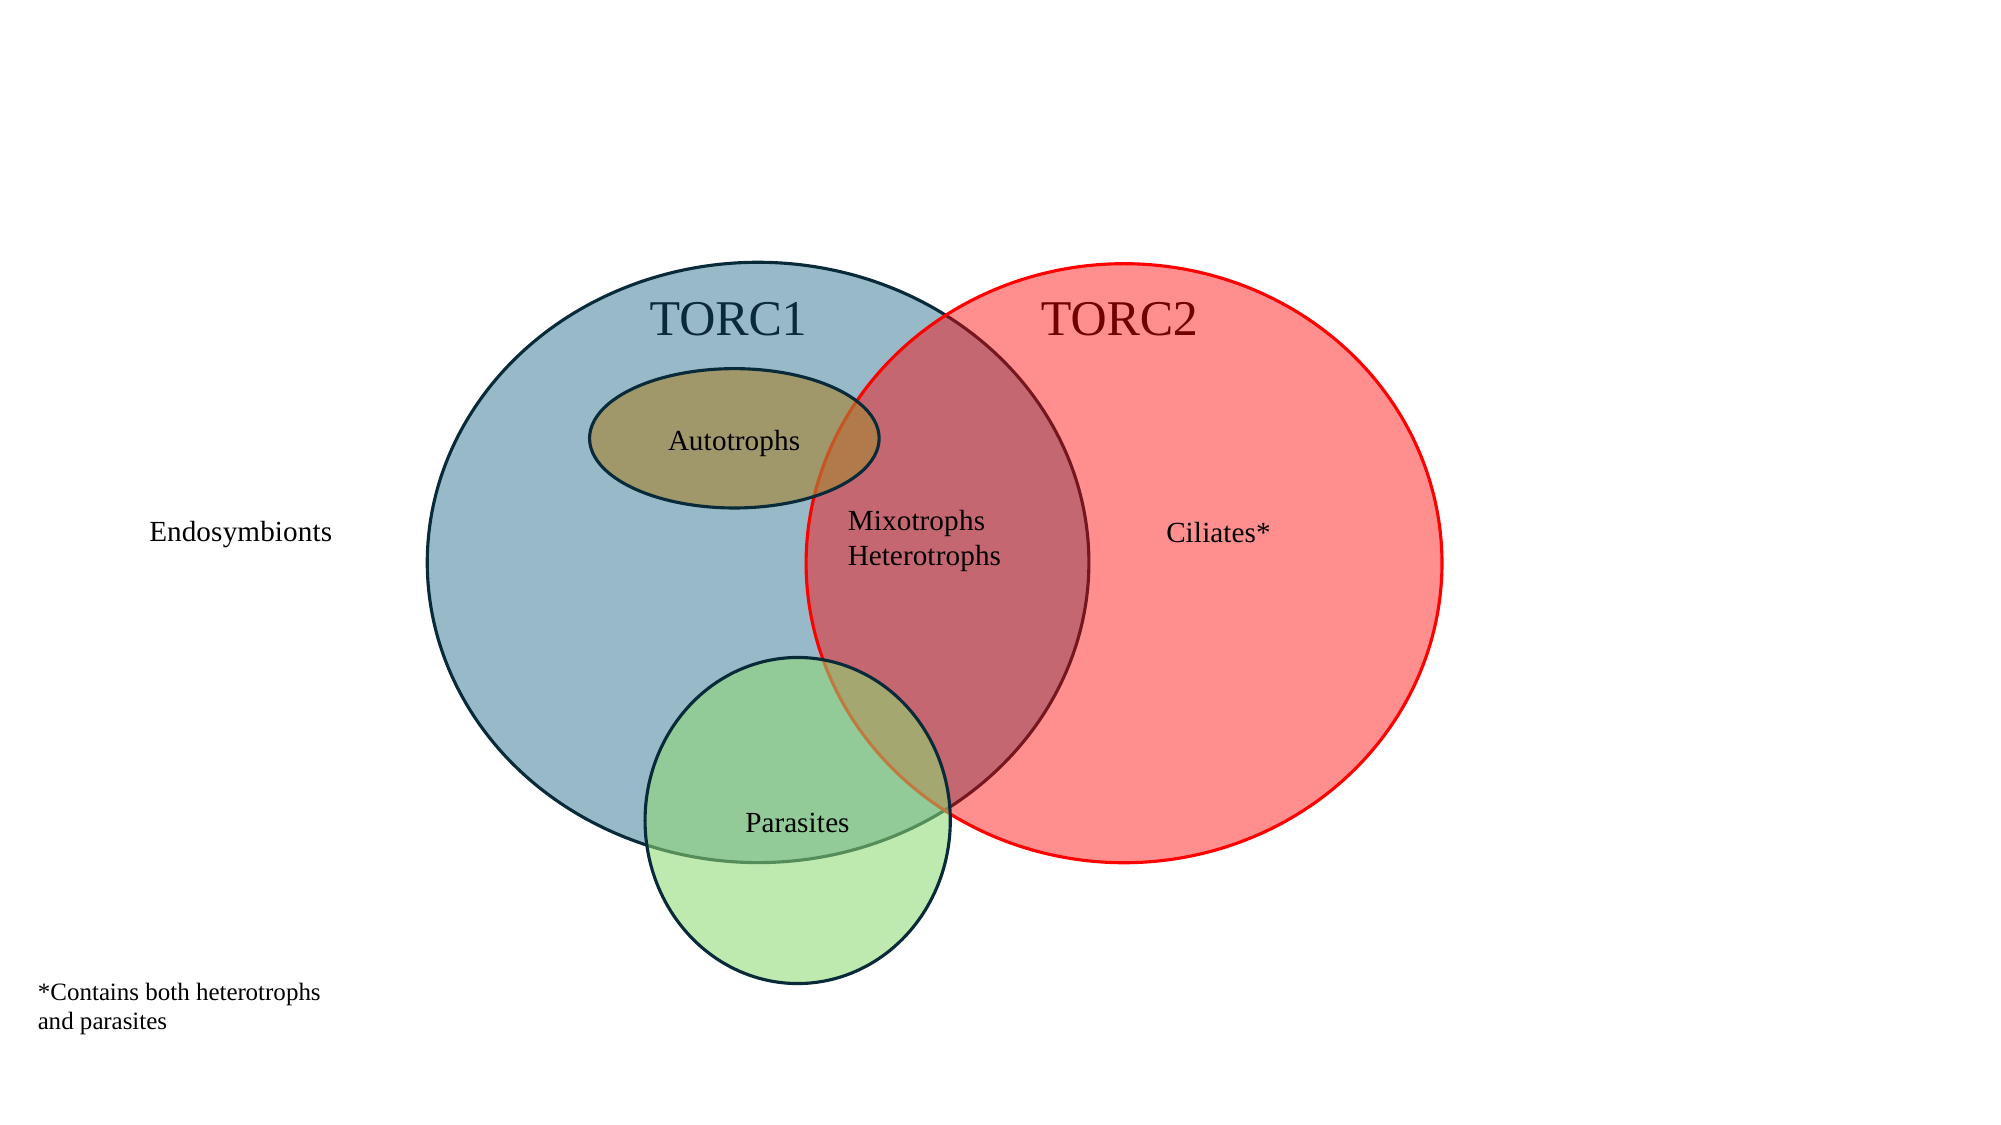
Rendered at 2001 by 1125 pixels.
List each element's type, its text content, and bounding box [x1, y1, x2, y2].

text_box TORC2 [999, 278, 1018, 285]
text_box Ciliates* [1151, 505, 1410, 556]
text_box Parasites [643, 655, 952, 986]
text_box TORC1 [608, 278, 644, 292]
text_box [425, 260, 946, 847]
text_box *Contains both heterotrophs and parasites [23, 967, 350, 1043]
text_box Endosymbionts [134, 504, 479, 555]
text_box [804, 262, 1444, 865]
text_box Autotrophs [587, 367, 881, 510]
text_box Mixotrophs Heterotrophs [833, 494, 1073, 579]
